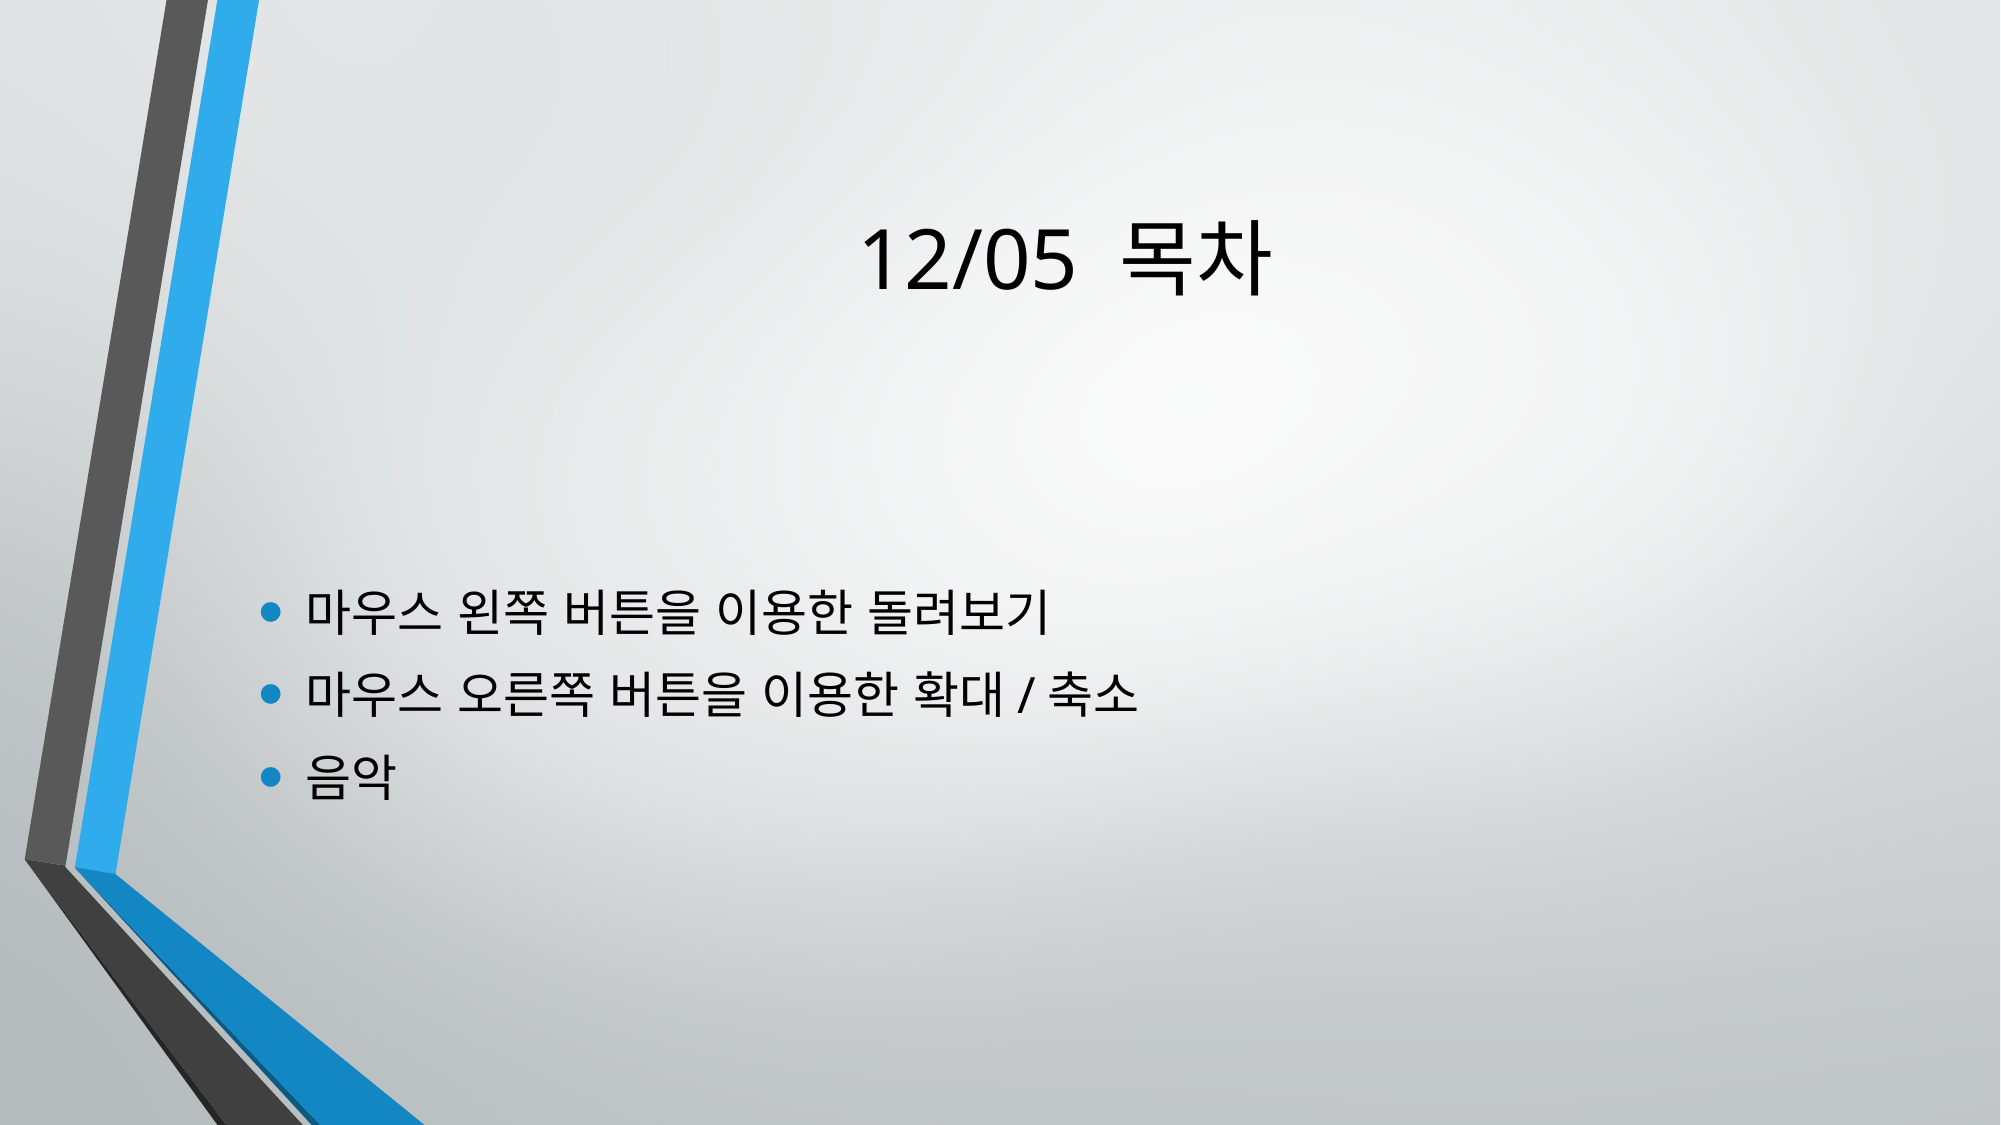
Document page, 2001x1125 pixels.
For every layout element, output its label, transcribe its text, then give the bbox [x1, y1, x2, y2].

list 마우스 왼쪽 버튼을 이용한 돌려보기 마우스 오른쪽 버튼을 이용한 확대/축소 음악 [243, 437, 1887, 950]
title 12/05 목차 [243, 112, 1887, 400]
